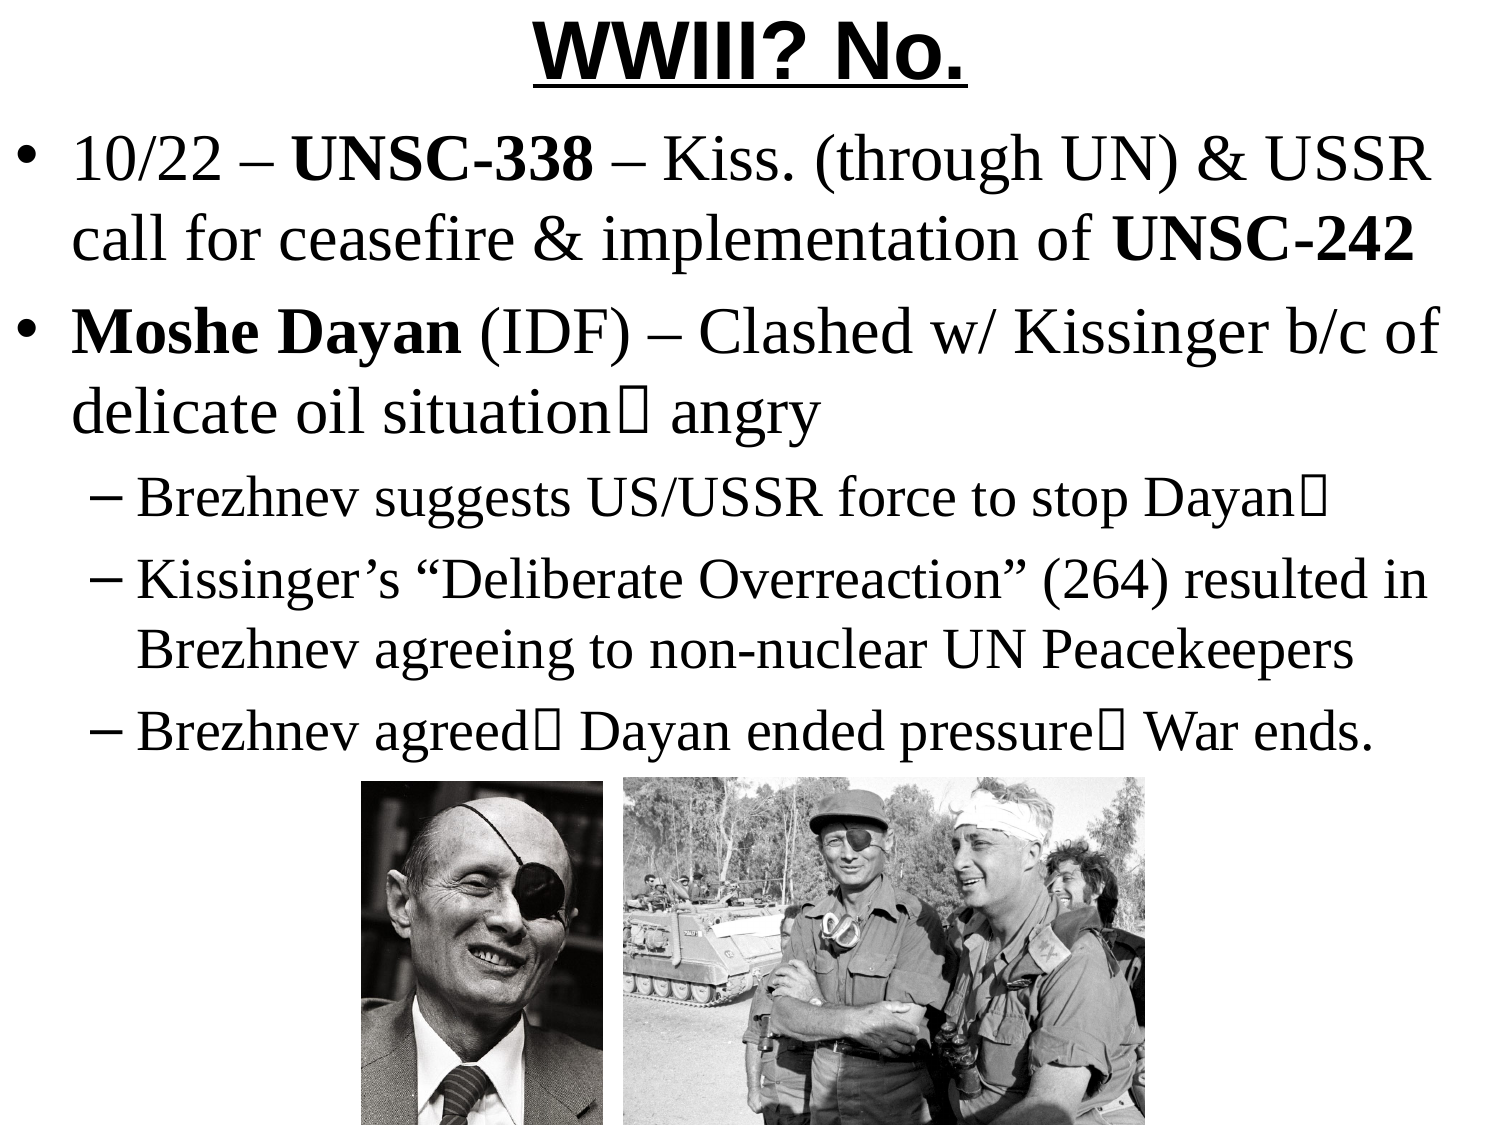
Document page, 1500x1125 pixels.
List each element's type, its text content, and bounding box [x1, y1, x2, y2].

picture [623, 777, 1145, 1125]
list 10/22 – UNSC-338 – Kiss. (through UN) & USSR call for ceasefire & implementation of UNSC-242 Moshe Dayan (IDF) – Clashed w/ Kissinger b/c of delicate oil situation angry Brezhnev suggests US/USSR force to stop Dayan Kissinger’s “Deliberate Overreaction” (264) resulted in Brezhnev agreeing to non-nuclear UN Peacekeepers Brezhnev agreed Dayan ended pressure War ends. [0, 106, 1500, 849]
title WWIII? No. [0, 0, 1500, 106]
picture [360, 781, 603, 1125]
